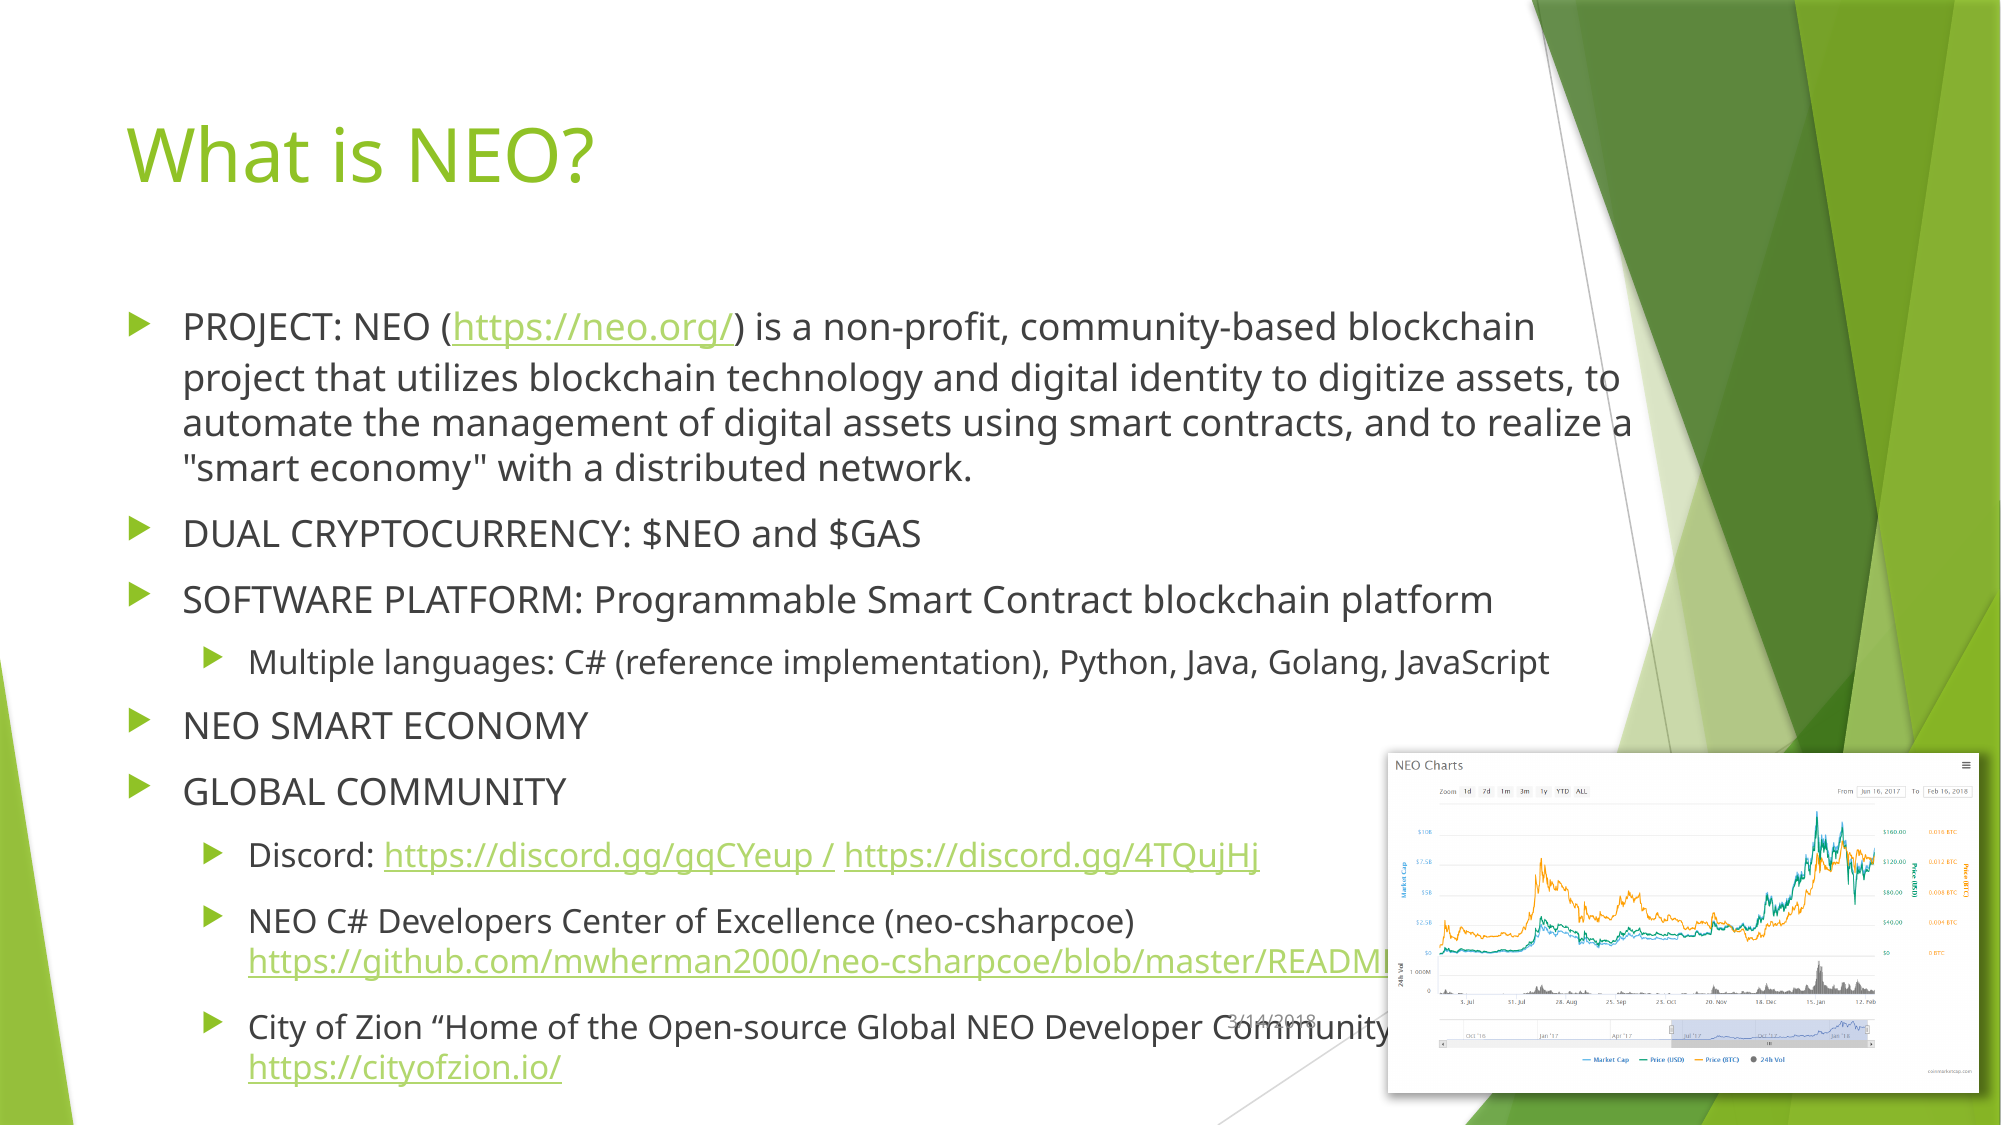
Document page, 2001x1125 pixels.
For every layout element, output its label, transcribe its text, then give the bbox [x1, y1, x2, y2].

title What is NEO? [111, 99, 1802, 268]
list PROJECT: NEO (https://neo.org/) is a non-profit, community-based blockchain project that utilizes blockchain technology and digital identity to digitize assets, to automate the management of digital assets using smart contracts, and to realize a "smart economy" with a distributed network. DUAL CRYPTOCURRENCY: $NEO and $GAS SOFTWARE PLATFORM: Programmable Smart Contract blockchain platform Multiple languages: C# (reference implementation), Python, Java, Golang, JavaScript NEO SMART ECONOMY GLOBAL COMMUNITY Discord: https://discord.gg/gqCYeup / https://discord.gg/4TQujHj NEO C# Developers Center of Excellence (neo-csharpcoe) https://github.com/mwherman2000/neo-csharpcoe/blob/master/README.md City of Zion “Home of the Open-source Global NEO Developer Community” https://cityofzion.io/ [111, 295, 1677, 1125]
picture [1387, 753, 1979, 1093]
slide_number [1181, 991, 1332, 1051]
